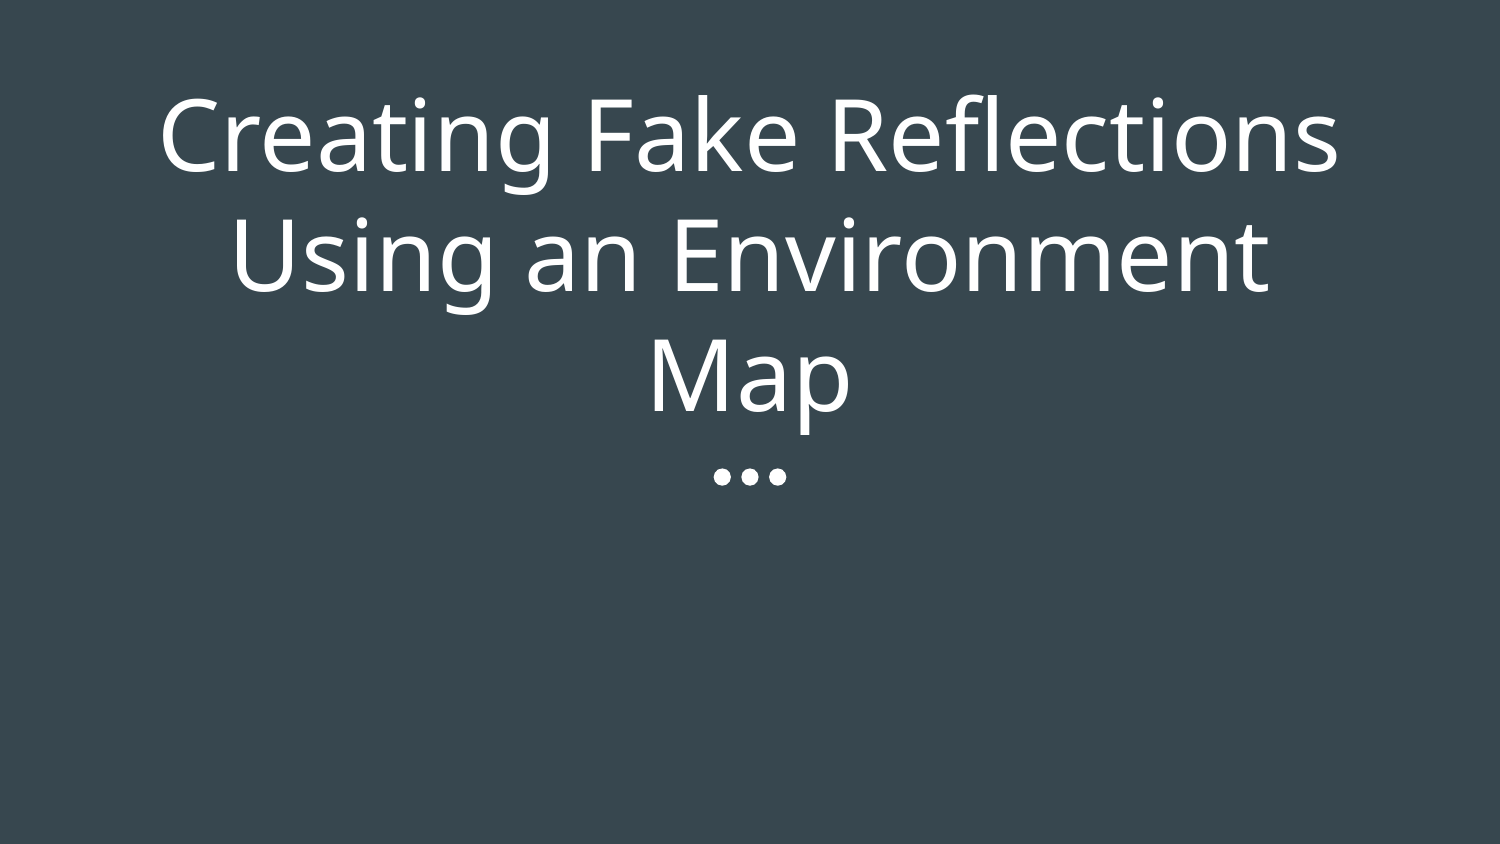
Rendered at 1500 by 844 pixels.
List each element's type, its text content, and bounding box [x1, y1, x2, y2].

title Creating Fake Reflections Using an Environment Map [110, 162, 1390, 447]
